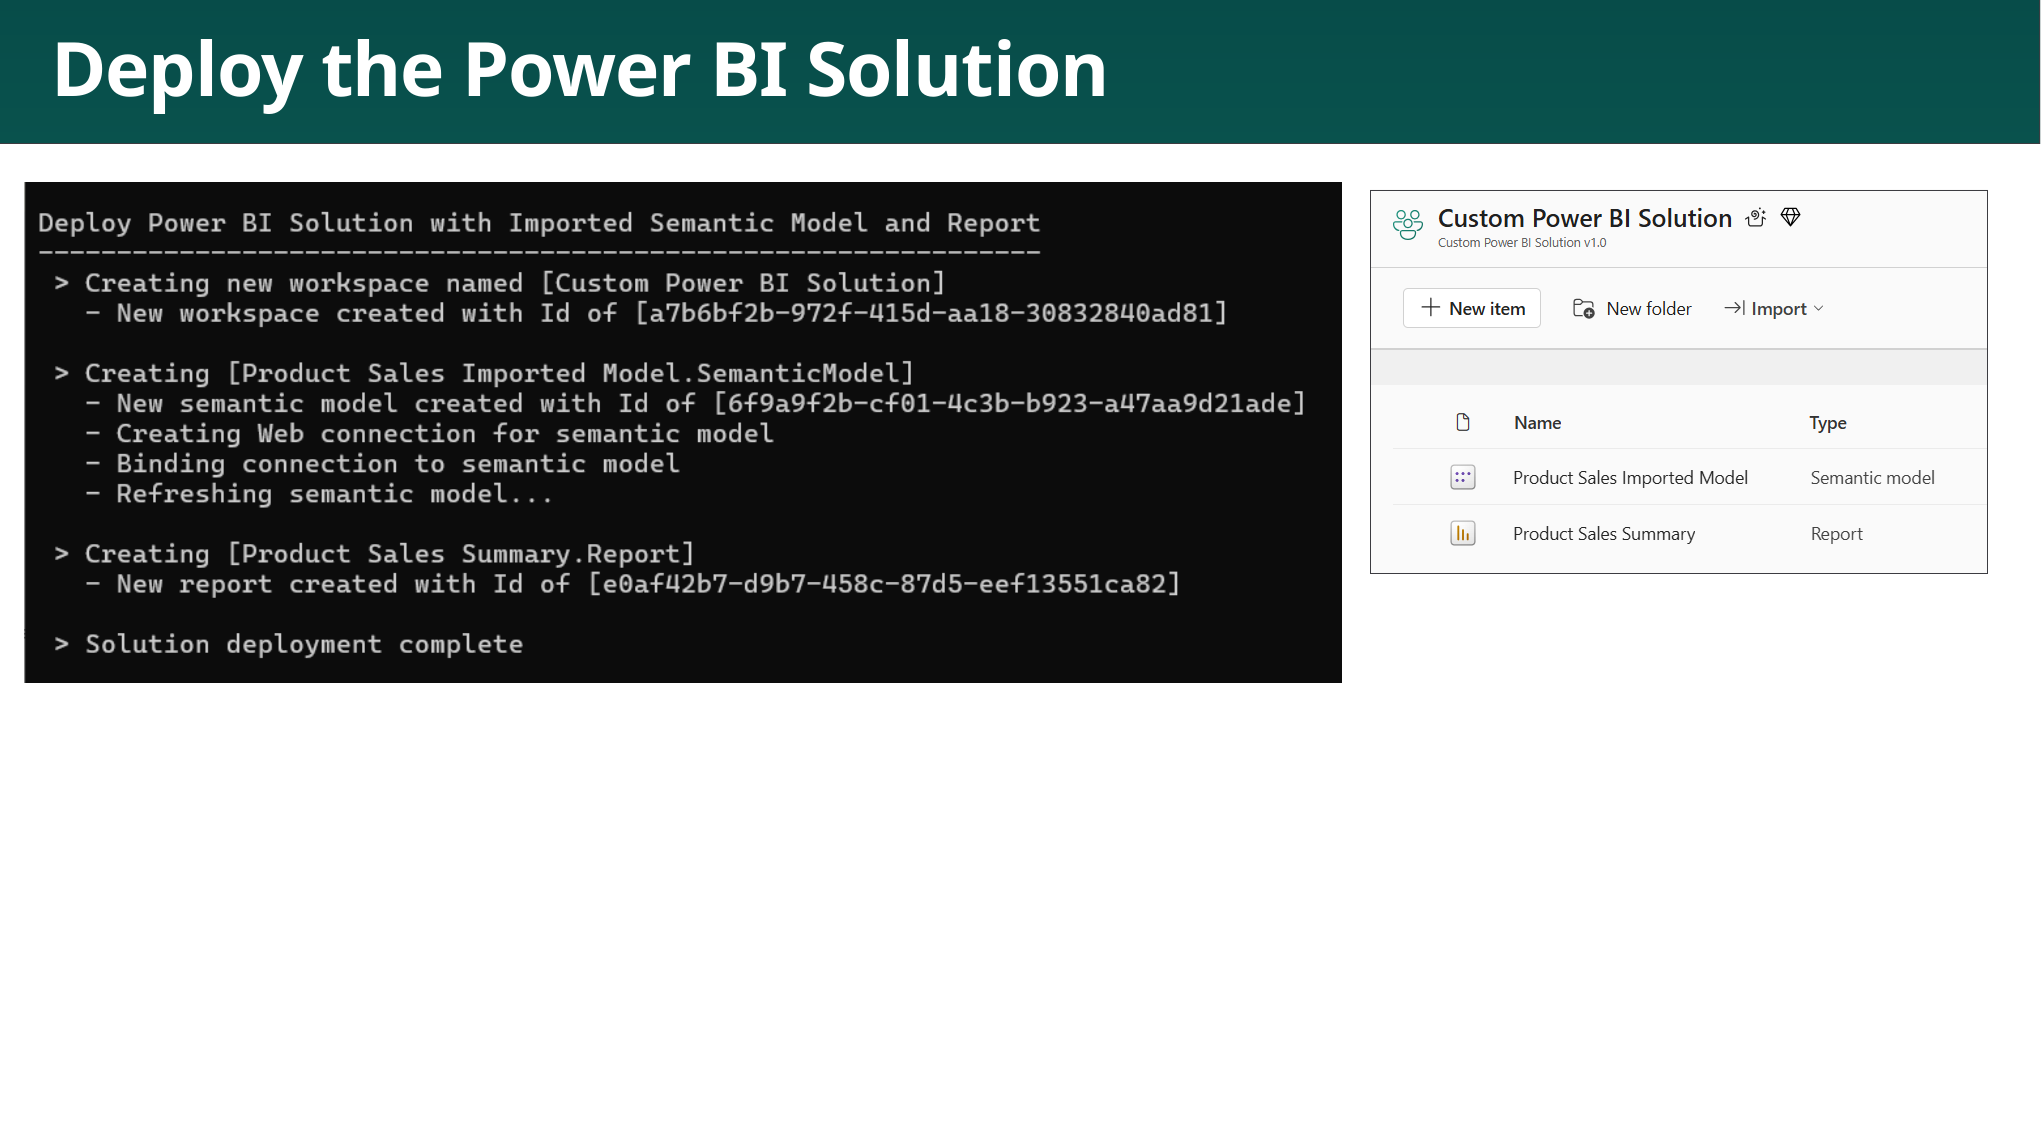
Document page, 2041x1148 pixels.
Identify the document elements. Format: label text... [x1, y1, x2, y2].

picture [1370, 189, 1988, 574]
title Deploy the Power BI Solution [51, 31, 1988, 113]
picture [24, 182, 1342, 683]
